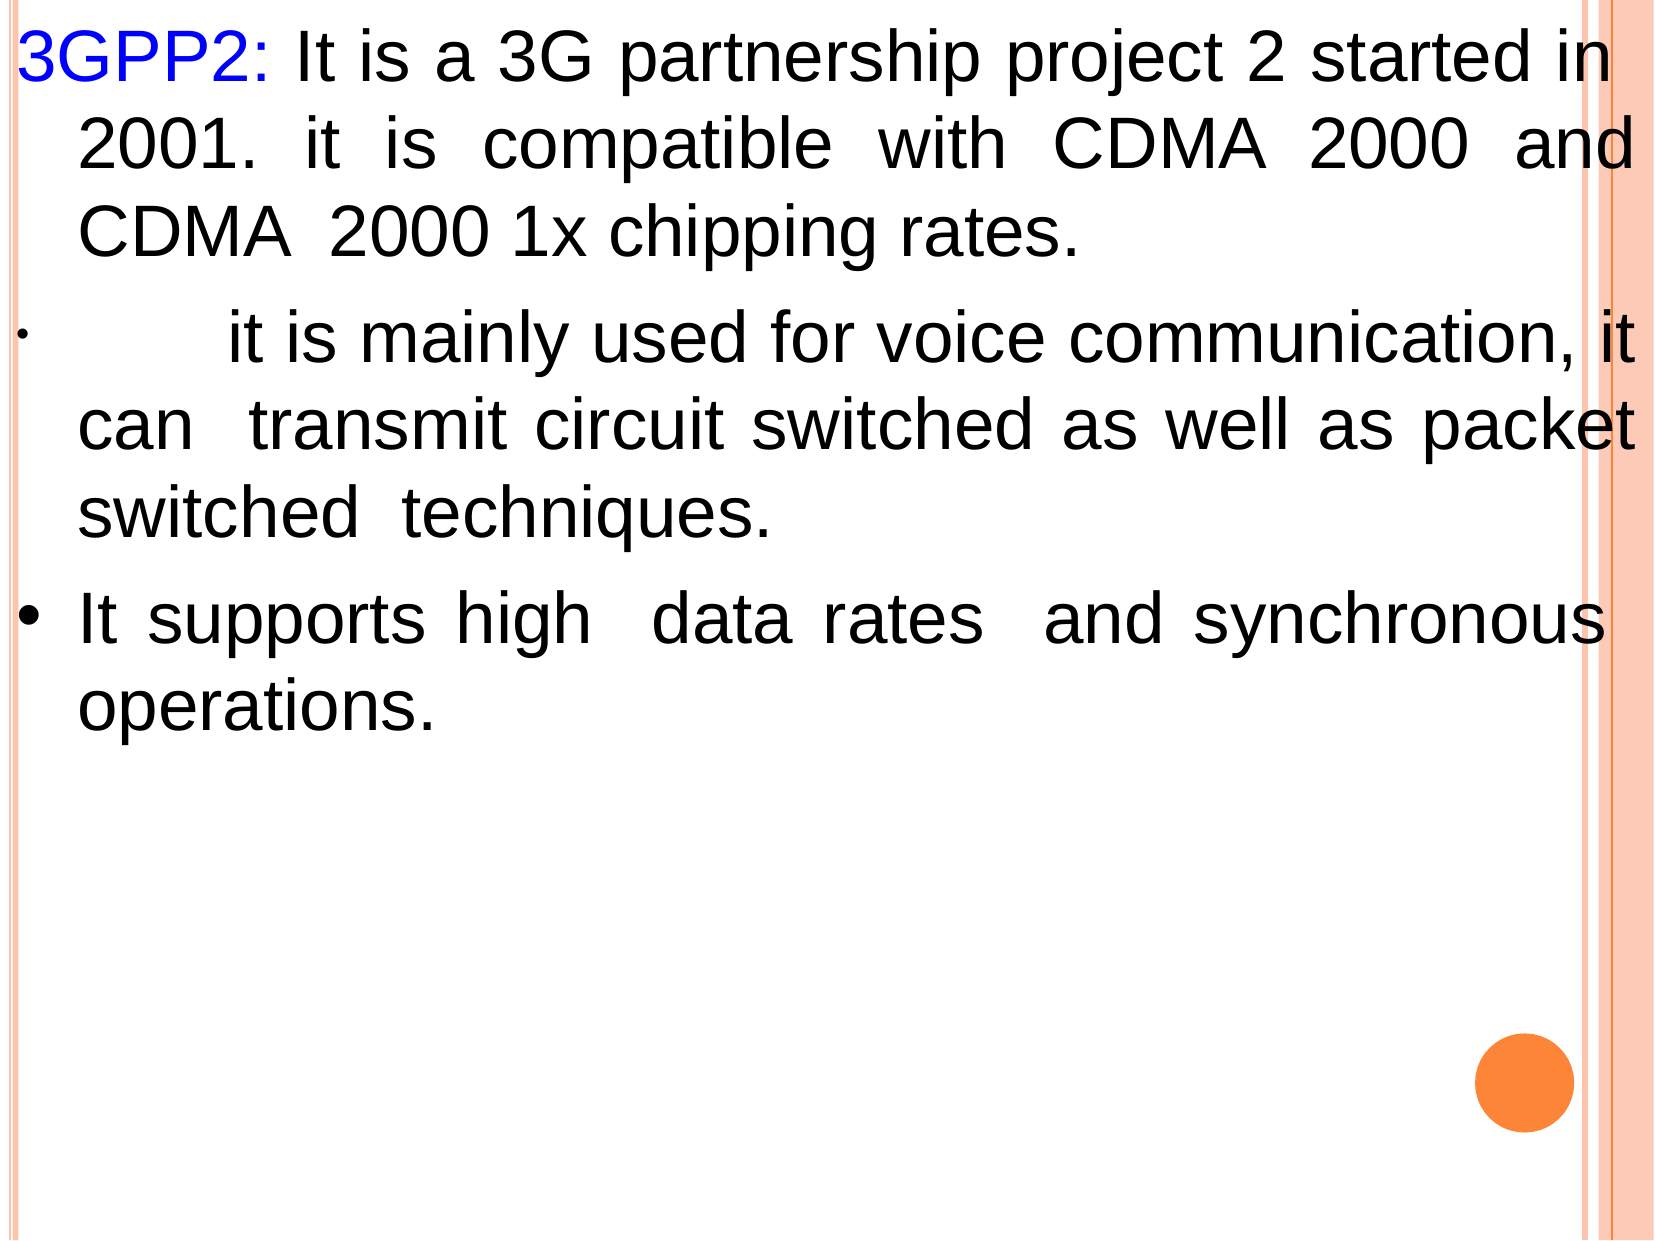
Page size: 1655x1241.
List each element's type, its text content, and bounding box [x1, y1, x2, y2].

text_box 3GPP2: It is a 3G partnership project 2 started in 2001. it is compatible with CDMA 2000 and CDMA 2000 1x chipping rates. it is mainly used for voice communication, it can transmit circuit switched as well as packet switched techniques. It supports high data rates and synchronous operations. [13, 6, 1639, 746]
